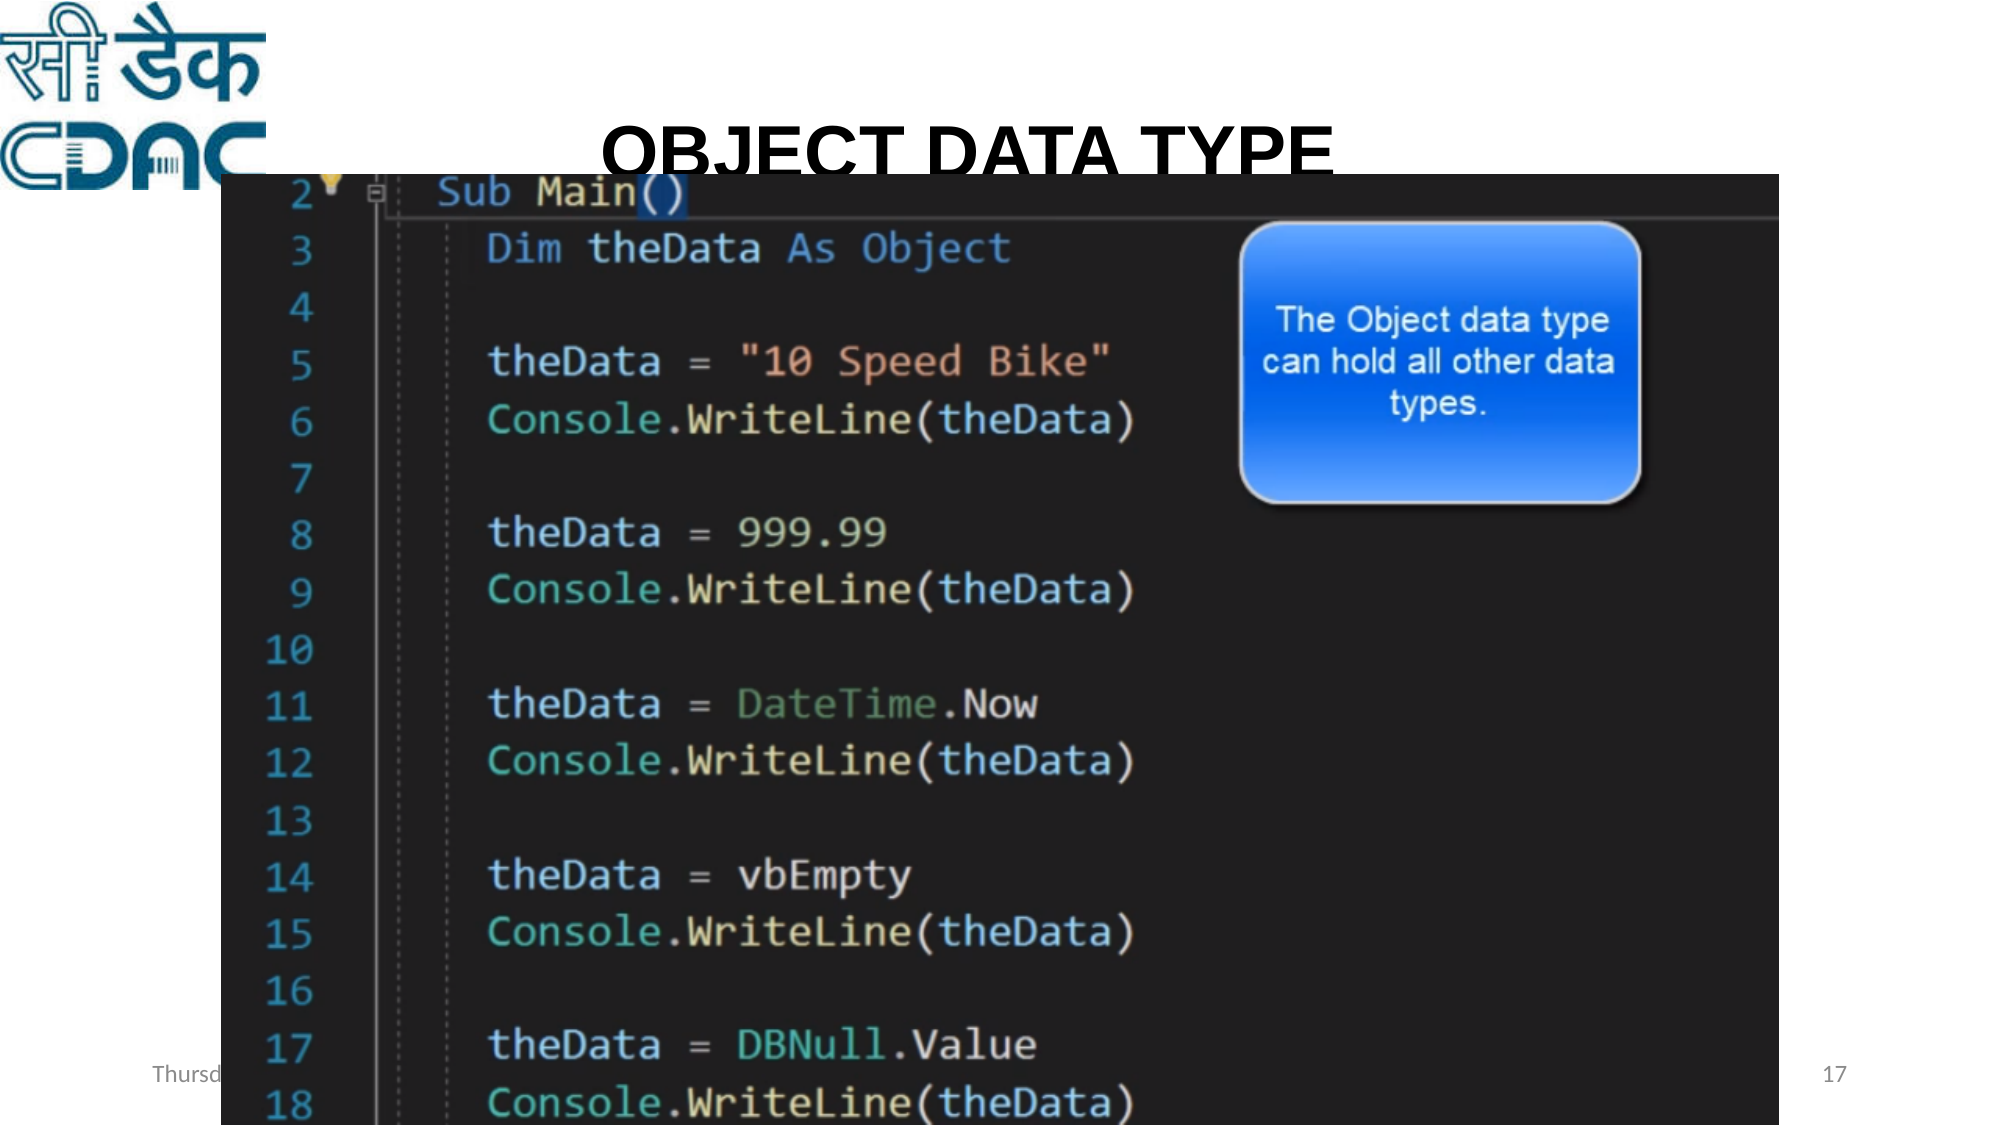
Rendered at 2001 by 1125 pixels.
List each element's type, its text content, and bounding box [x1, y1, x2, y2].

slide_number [137, 1042, 221, 1103]
title OBJECT DATA TYPE [266, 51, 1700, 174]
slide_number 17 [1779, 1042, 1863, 1103]
picture [0, 1, 1779, 1125]
